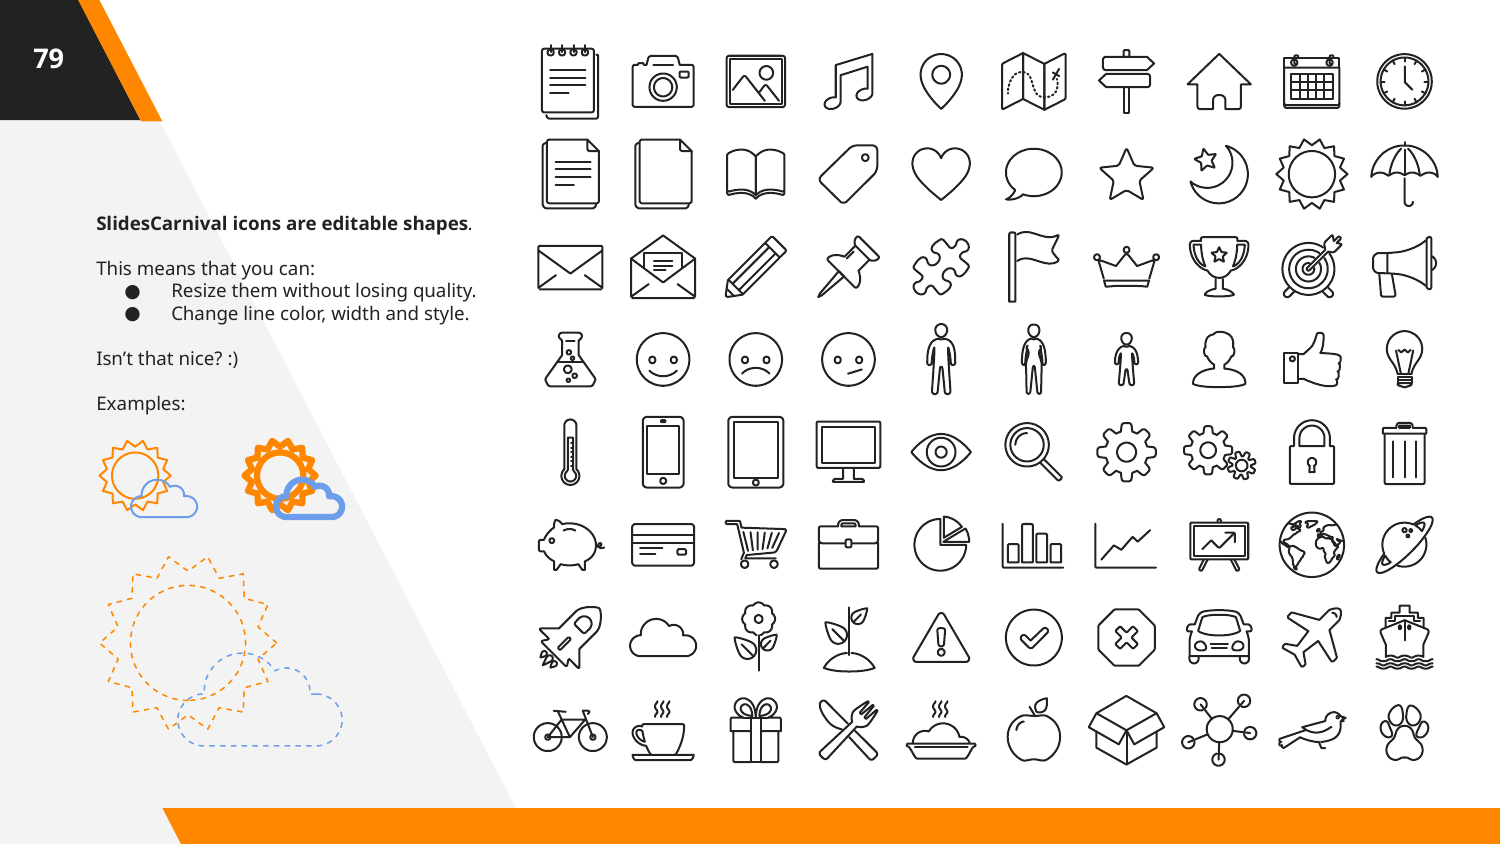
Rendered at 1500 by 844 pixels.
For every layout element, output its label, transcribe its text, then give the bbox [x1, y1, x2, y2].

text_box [632, 700, 694, 761]
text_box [1002, 523, 1064, 568]
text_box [926, 323, 956, 395]
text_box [636, 332, 690, 386]
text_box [538, 519, 605, 571]
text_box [99, 556, 277, 730]
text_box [1189, 236, 1249, 297]
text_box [539, 606, 602, 669]
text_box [1088, 695, 1165, 765]
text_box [1183, 425, 1256, 480]
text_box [1376, 605, 1433, 669]
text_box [632, 55, 694, 108]
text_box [1386, 330, 1423, 388]
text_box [725, 520, 787, 569]
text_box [635, 139, 692, 209]
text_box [1279, 711, 1346, 749]
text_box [914, 516, 970, 571]
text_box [818, 519, 879, 569]
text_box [1283, 55, 1340, 109]
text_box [244, 440, 316, 511]
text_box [1186, 609, 1252, 664]
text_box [1190, 518, 1249, 571]
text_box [99, 440, 171, 511]
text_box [1380, 704, 1429, 761]
text_box SlidesCarnival icons are editable shapes. This means that you can: Resize them without losing quality. Change line color, width and style. Isn’t that nice? :) Examples: [81, 196, 507, 447]
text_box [545, 332, 596, 387]
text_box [1382, 422, 1427, 485]
slide_number 79 [0, 0, 98, 121]
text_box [1283, 332, 1342, 387]
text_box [1095, 523, 1157, 568]
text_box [1021, 324, 1047, 394]
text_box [1093, 246, 1160, 287]
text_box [542, 139, 600, 209]
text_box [541, 44, 599, 119]
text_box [1279, 512, 1345, 578]
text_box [561, 419, 580, 486]
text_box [1007, 697, 1061, 761]
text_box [538, 245, 603, 290]
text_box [1377, 53, 1433, 109]
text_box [726, 55, 786, 108]
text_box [726, 149, 785, 199]
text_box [911, 433, 972, 471]
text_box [1282, 235, 1342, 298]
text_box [1190, 145, 1249, 204]
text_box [1098, 49, 1155, 114]
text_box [1114, 332, 1139, 386]
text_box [817, 236, 879, 298]
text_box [730, 698, 782, 763]
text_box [725, 236, 787, 298]
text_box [906, 700, 976, 759]
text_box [1181, 694, 1257, 767]
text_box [1005, 422, 1062, 481]
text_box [1009, 231, 1059, 302]
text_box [816, 421, 881, 483]
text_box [821, 332, 875, 386]
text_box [1372, 236, 1437, 297]
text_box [630, 235, 696, 299]
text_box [1376, 516, 1433, 574]
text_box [1001, 52, 1066, 111]
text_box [823, 607, 875, 672]
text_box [631, 523, 695, 566]
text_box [533, 710, 608, 752]
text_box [1282, 608, 1342, 667]
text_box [1276, 139, 1348, 209]
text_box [819, 700, 878, 761]
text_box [729, 332, 783, 386]
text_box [734, 602, 777, 671]
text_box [1371, 141, 1439, 207]
